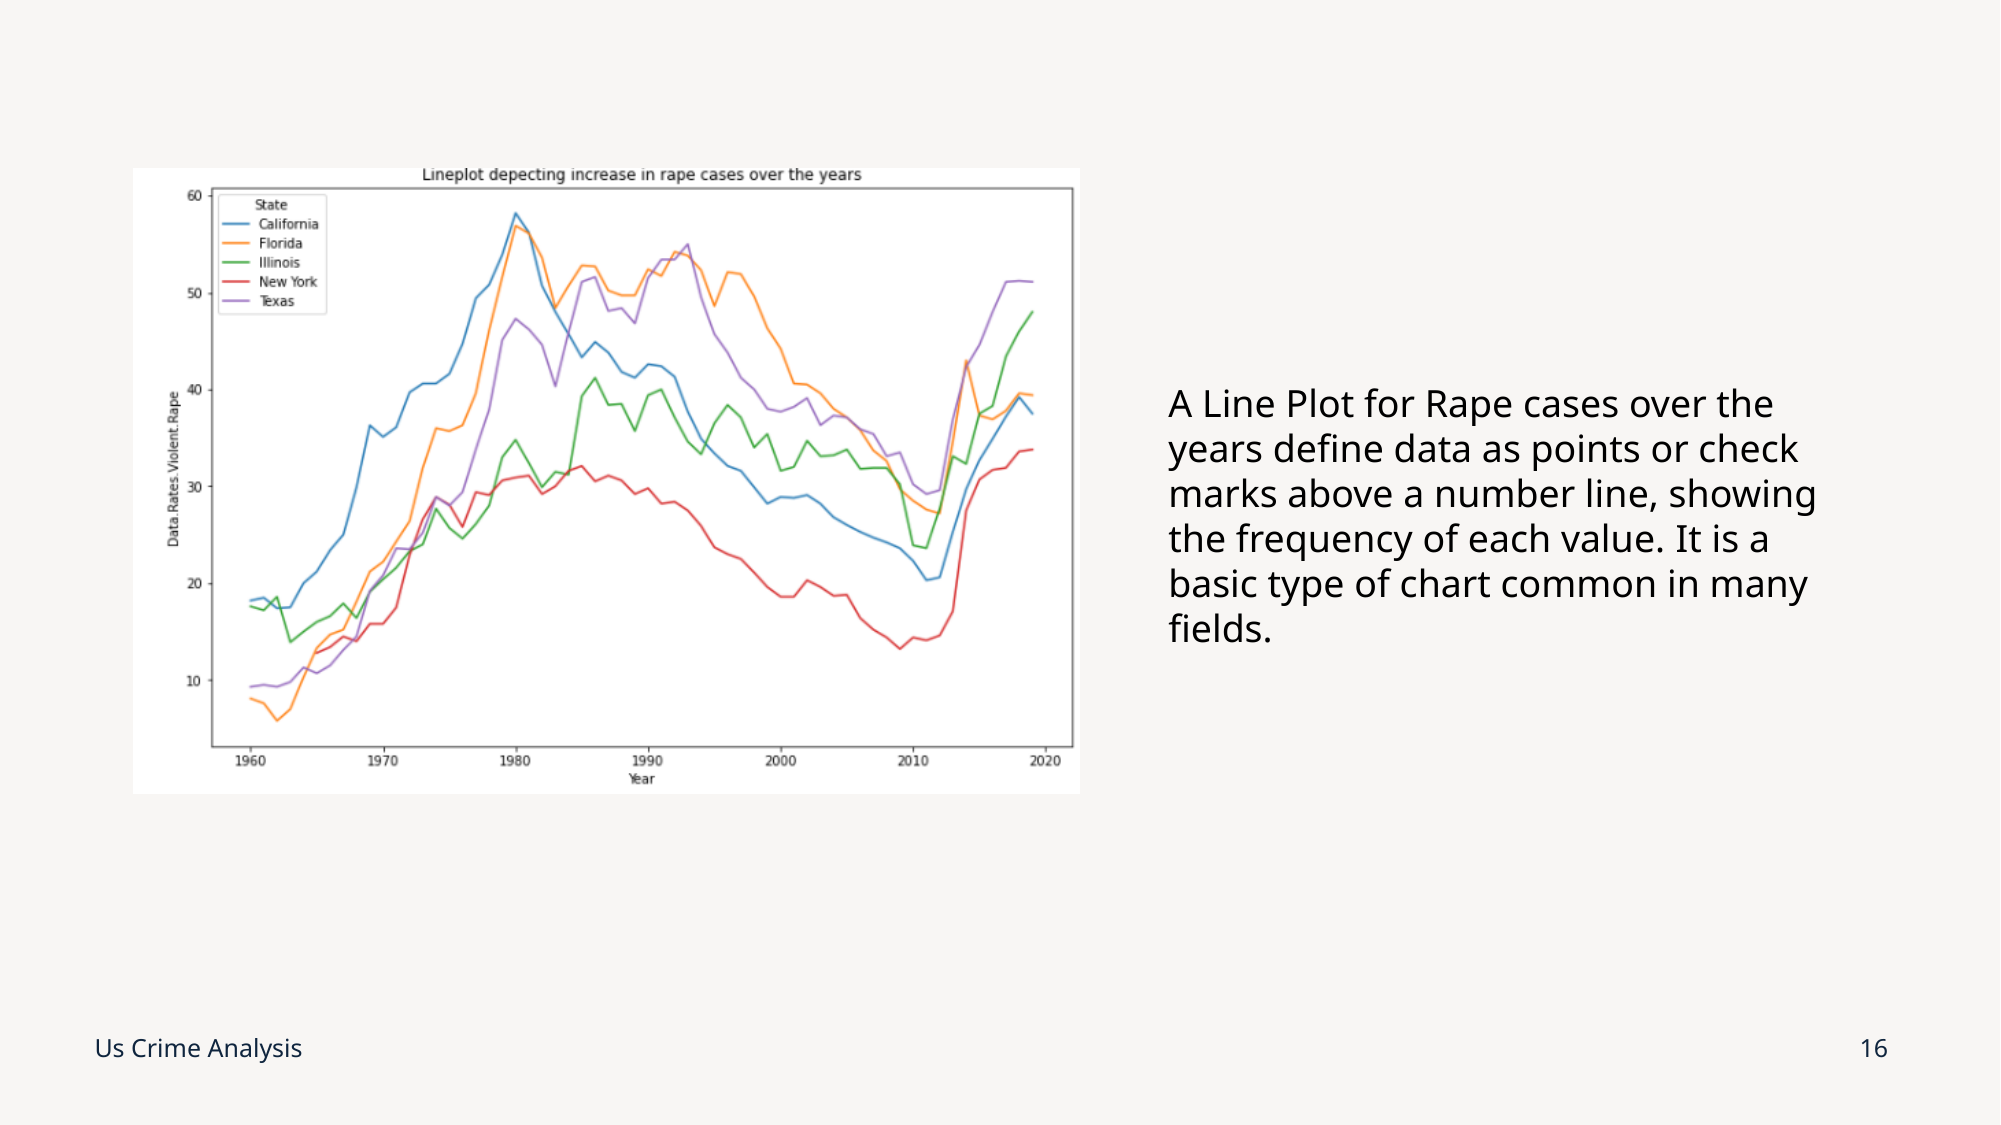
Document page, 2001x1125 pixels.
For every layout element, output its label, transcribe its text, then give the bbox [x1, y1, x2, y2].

text_box A Line Plot for Rape cases over the years define data as points or check marks above a number line, showing the frequency of each value. It is a basic type of chart common in many fields. [1153, 372, 1867, 657]
slide_number 16 [1836, 1020, 1912, 1080]
footer Us Crime Analysis [79, 1020, 755, 1080]
picture [133, 168, 1080, 795]
